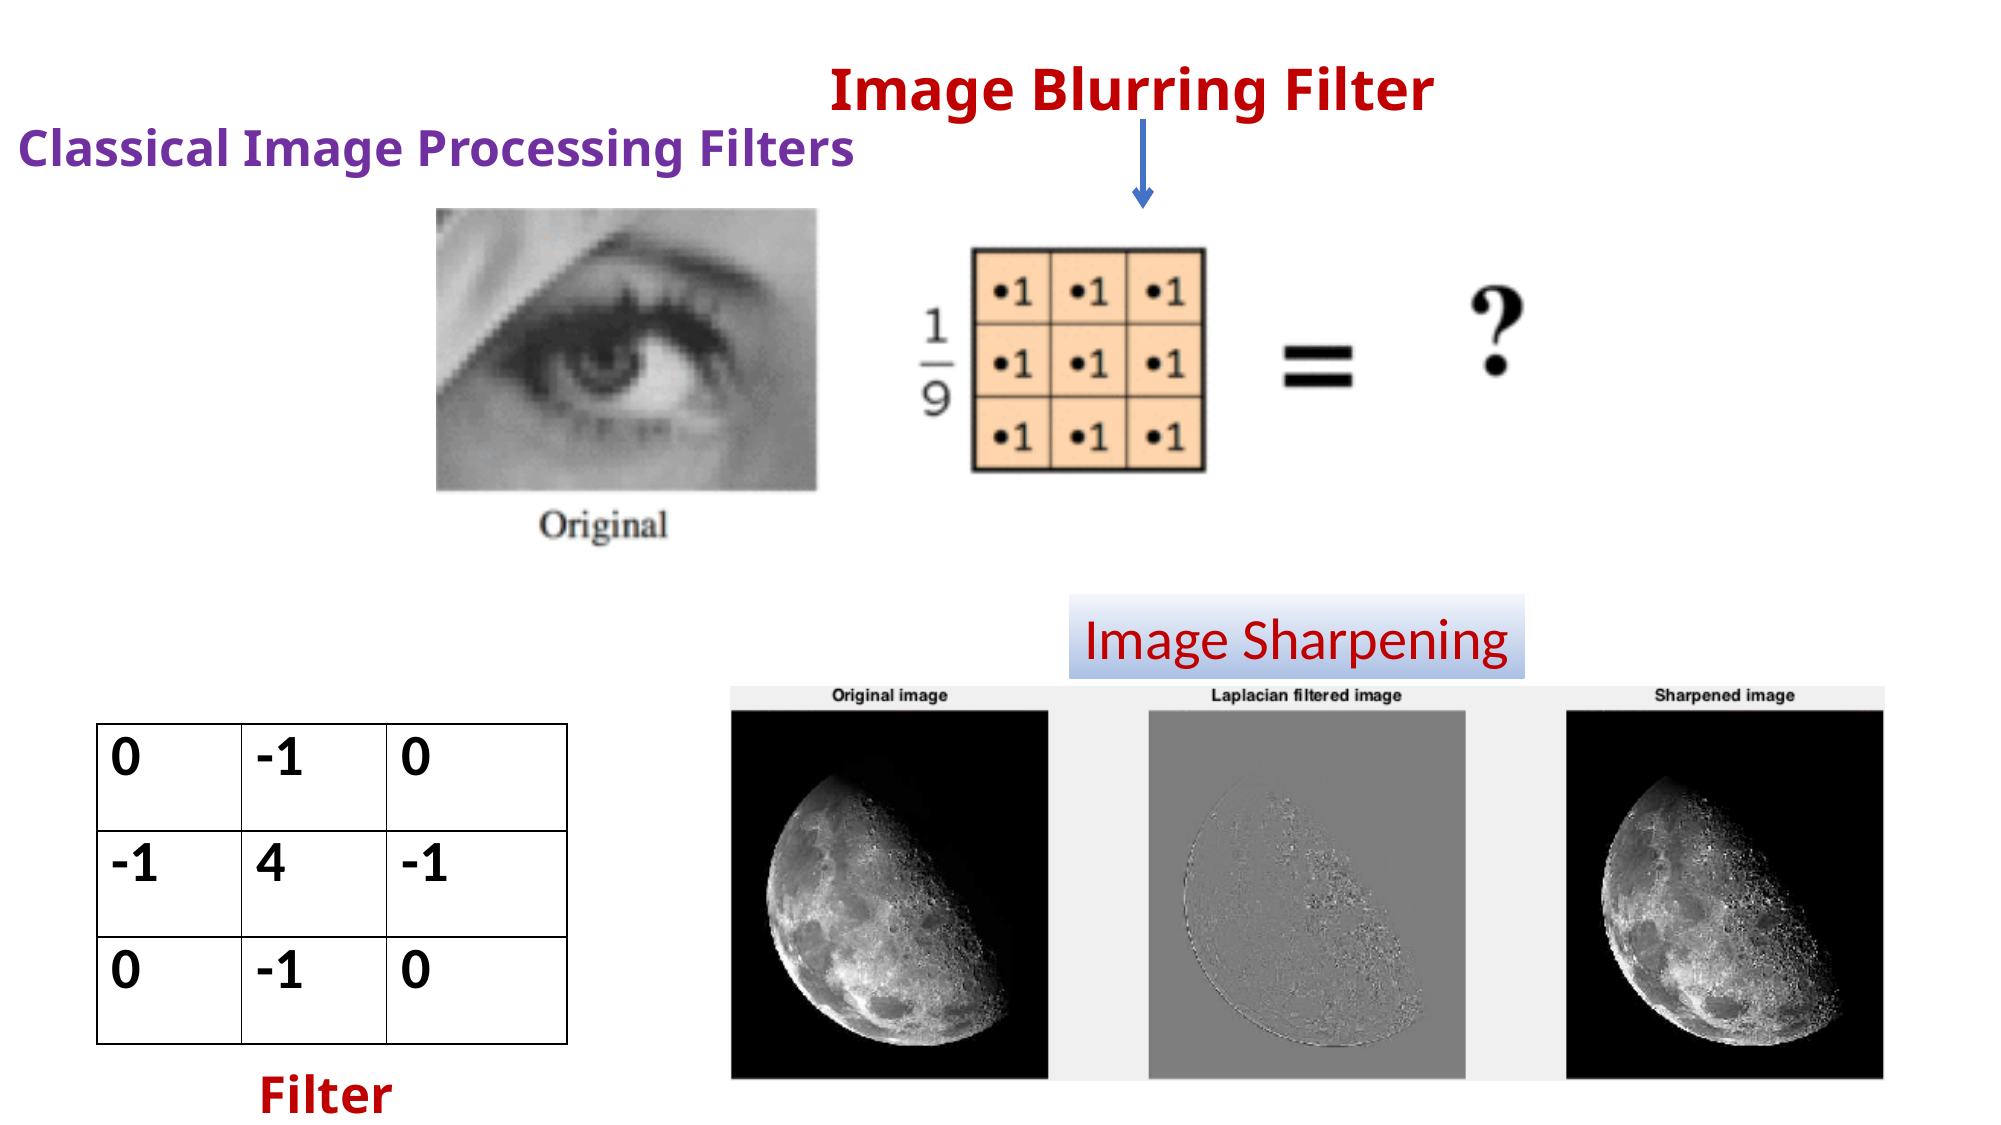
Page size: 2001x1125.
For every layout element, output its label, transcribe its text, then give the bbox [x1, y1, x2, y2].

picture [730, 686, 1885, 1081]
text_box Image Sharpening [1069, 599, 1525, 679]
table_header -1 [242, 725, 386, 830]
text_box Image Blurring Filter [815, 45, 1470, 138]
table_cell 0 [98, 938, 241, 1043]
table_cell 0 [387, 938, 566, 1043]
table_cell -1 [387, 832, 566, 936]
table_cell 4 [242, 832, 386, 936]
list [436, 209, 1746, 599]
table_header 0 [387, 725, 566, 830]
table_cell -1 [98, 832, 241, 936]
text_box Classical Image Processing Filters [2, 109, 884, 184]
table_cell -1 [242, 938, 386, 1043]
table_header 0 [98, 725, 241, 830]
text_box Filter [243, 1050, 420, 1125]
